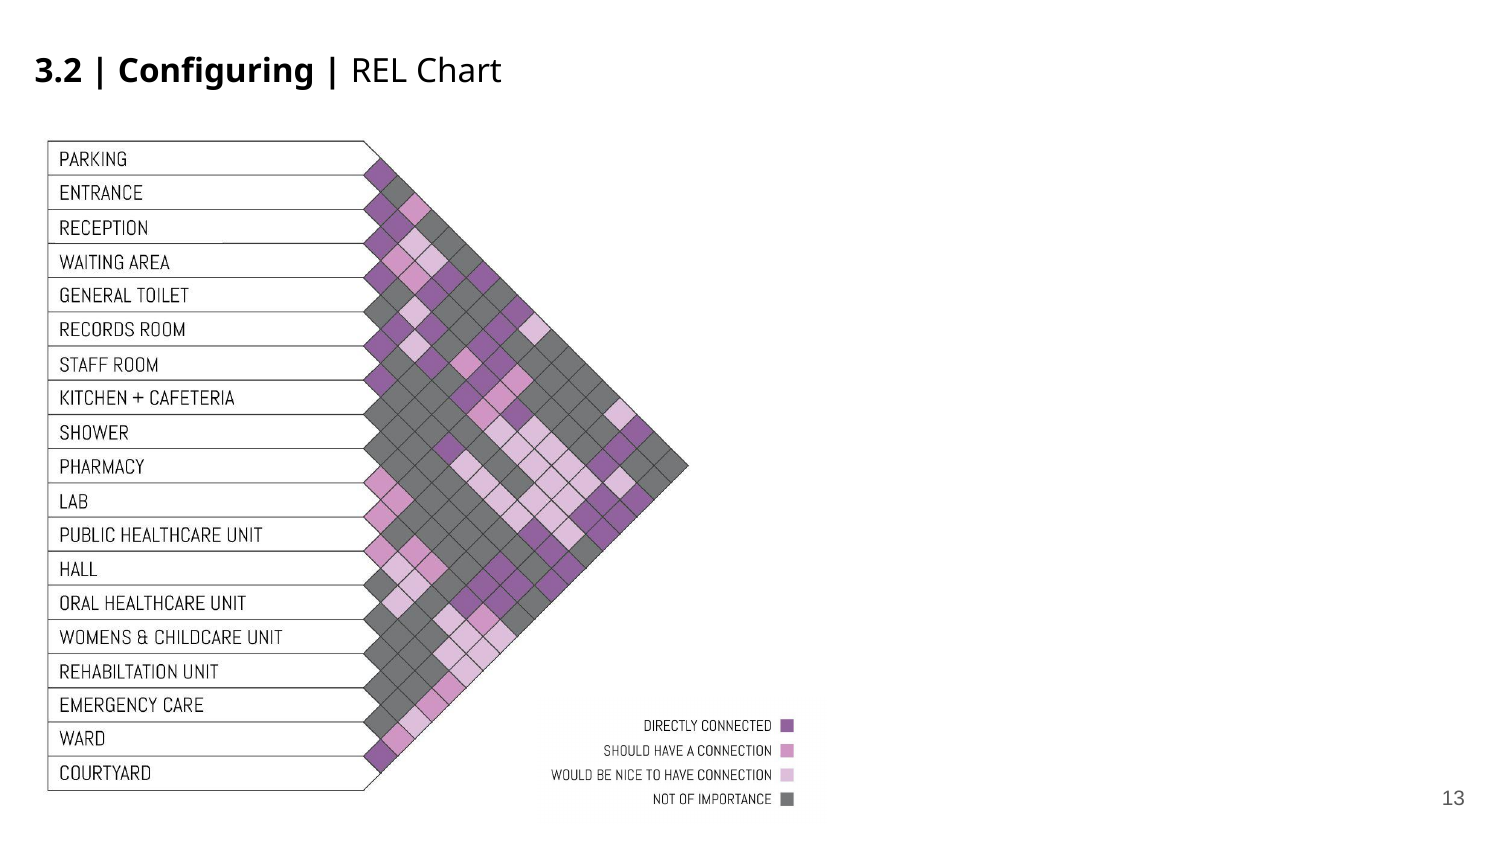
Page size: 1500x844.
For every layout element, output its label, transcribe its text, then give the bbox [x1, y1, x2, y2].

title 3.2 | Configuring | REL Chart [19, 22, 1418, 117]
picture [35, 115, 827, 824]
slide_number ‹#› [1389, 764, 1480, 830]
